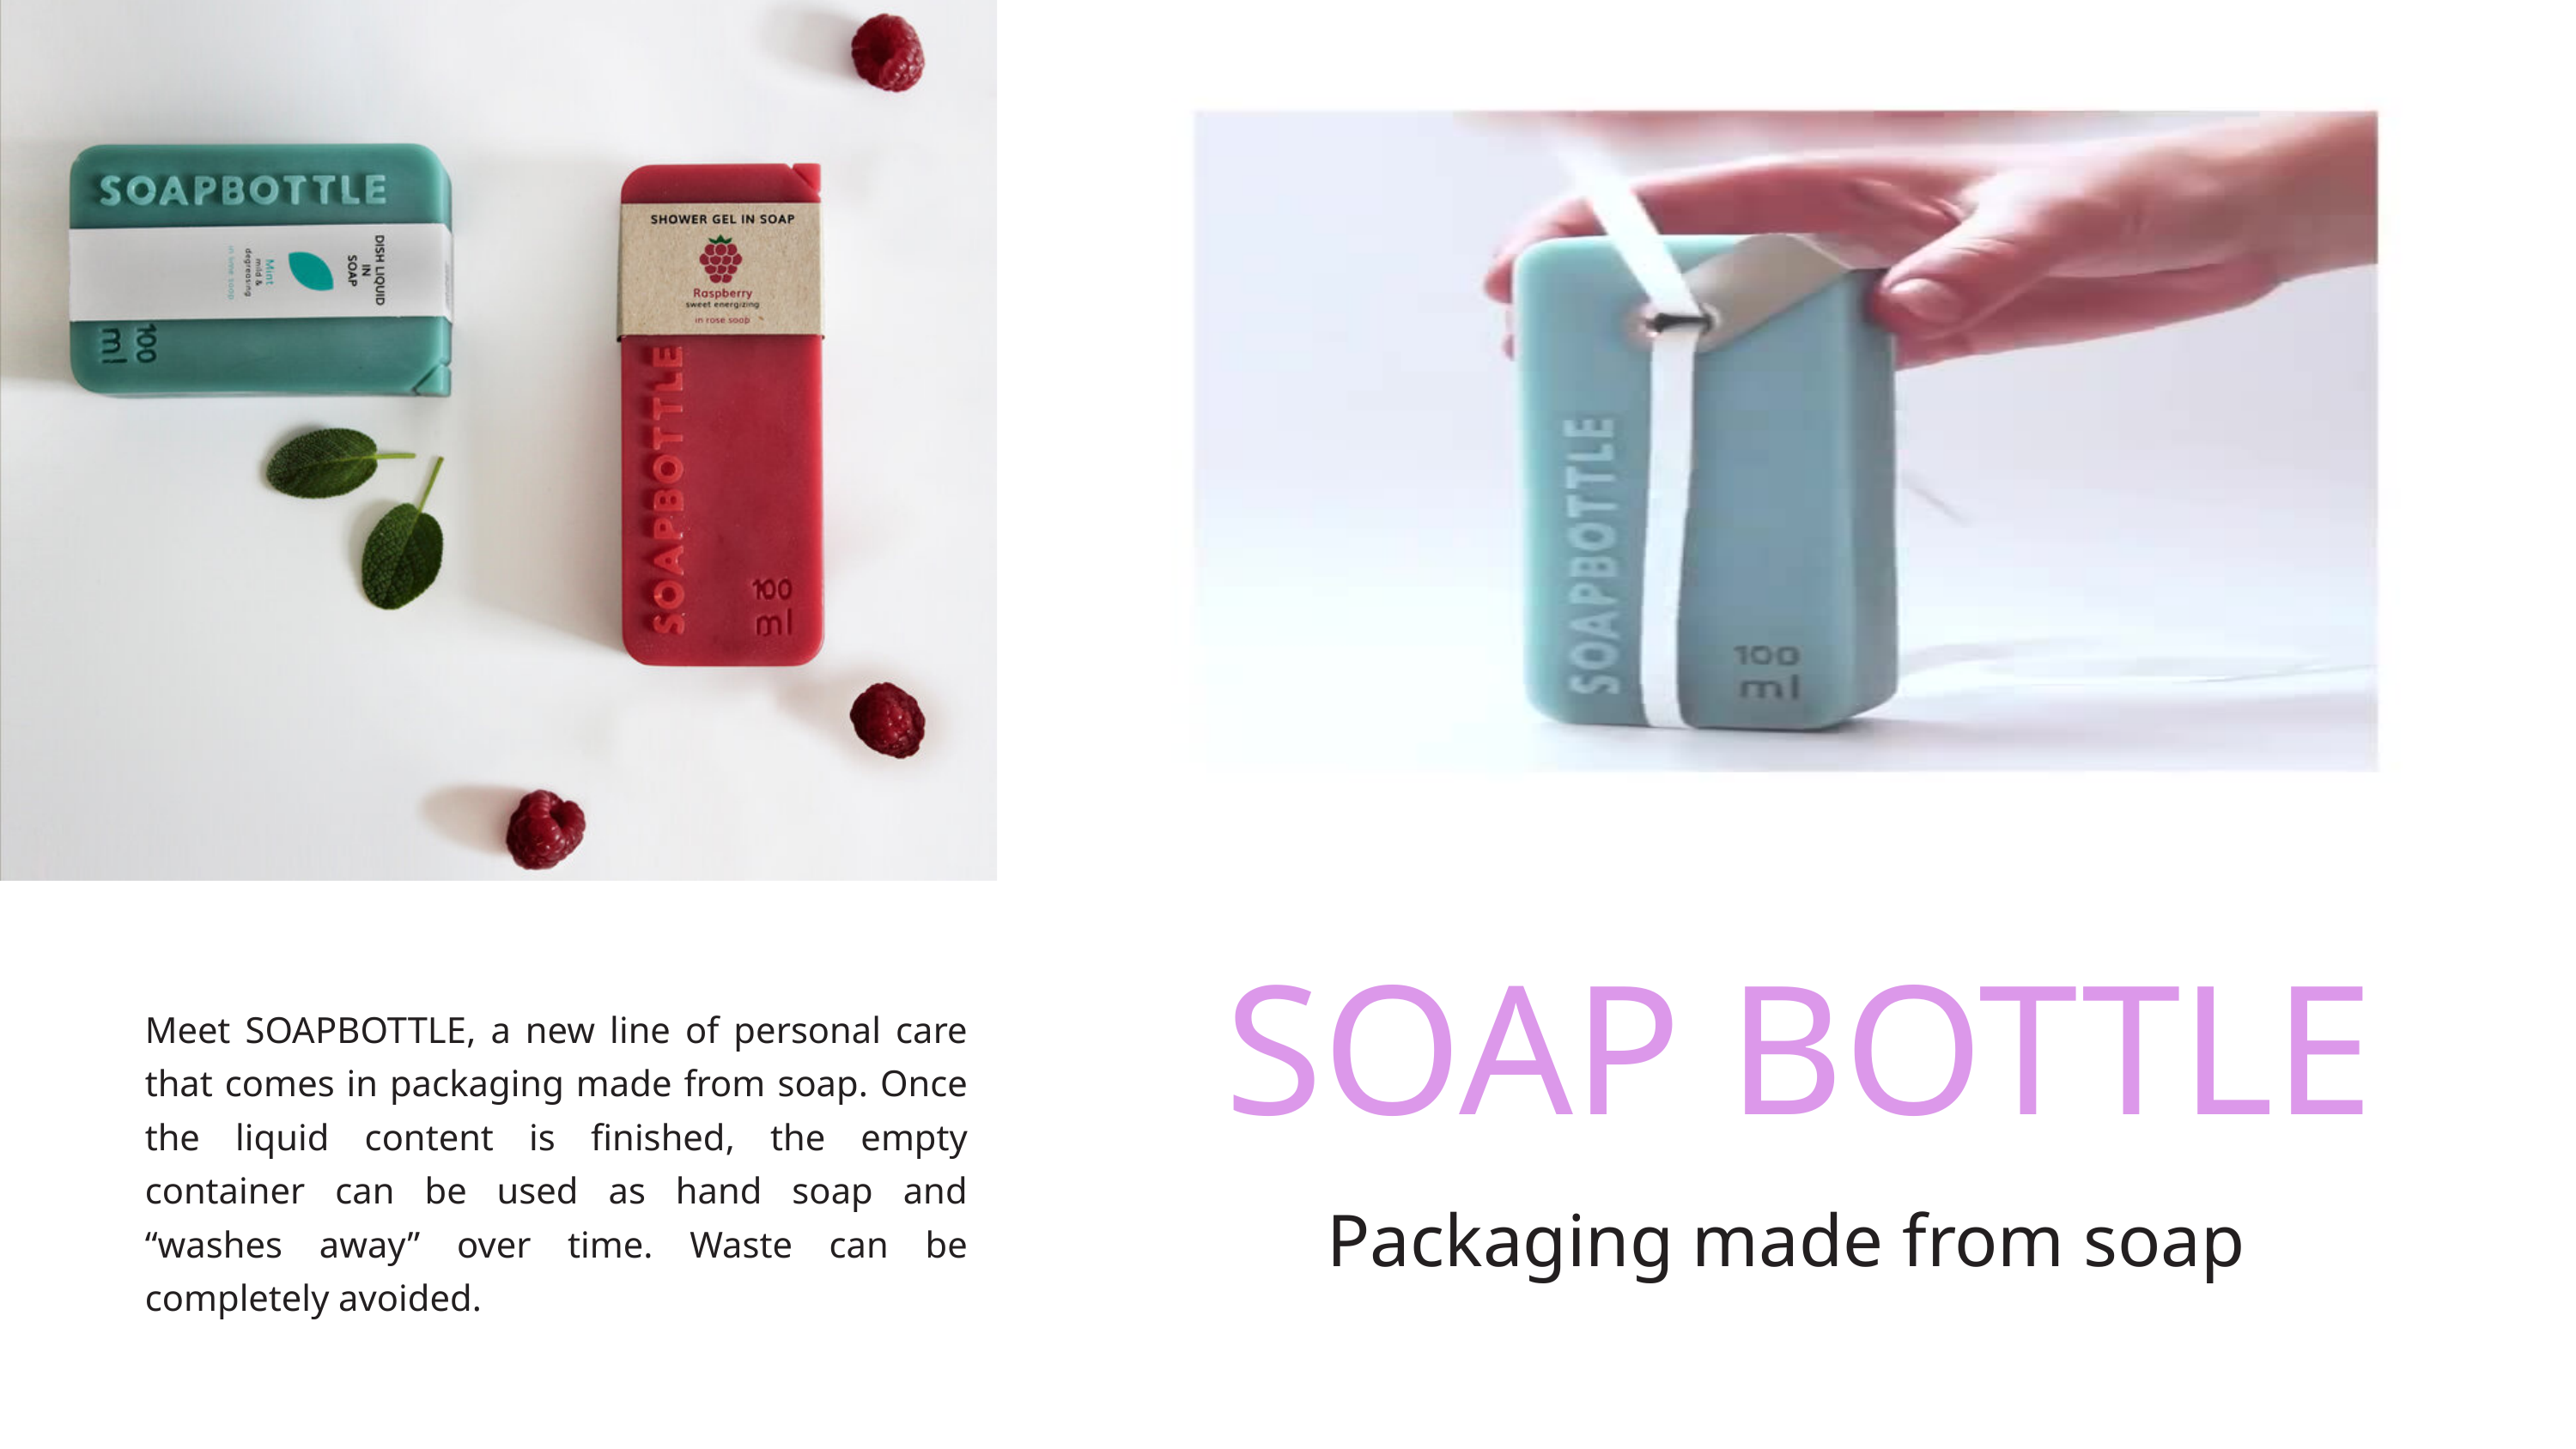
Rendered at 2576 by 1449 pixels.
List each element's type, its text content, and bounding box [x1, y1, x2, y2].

text_box SOAP BOTTLE [1168, 992, 2432, 1151]
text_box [996, 0, 2576, 882]
text_box Packaging made from soap [1168, 1216, 2405, 1281]
text_box Meet SOAPBOTTLE, a new line of personal care that comes in packaging made from soap. Once the liquid content is finished, the empty container can be used as hand soap and “washes away” over time. Waste can be completely avoided. [144, 997, 969, 1319]
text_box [0, 0, 994, 882]
